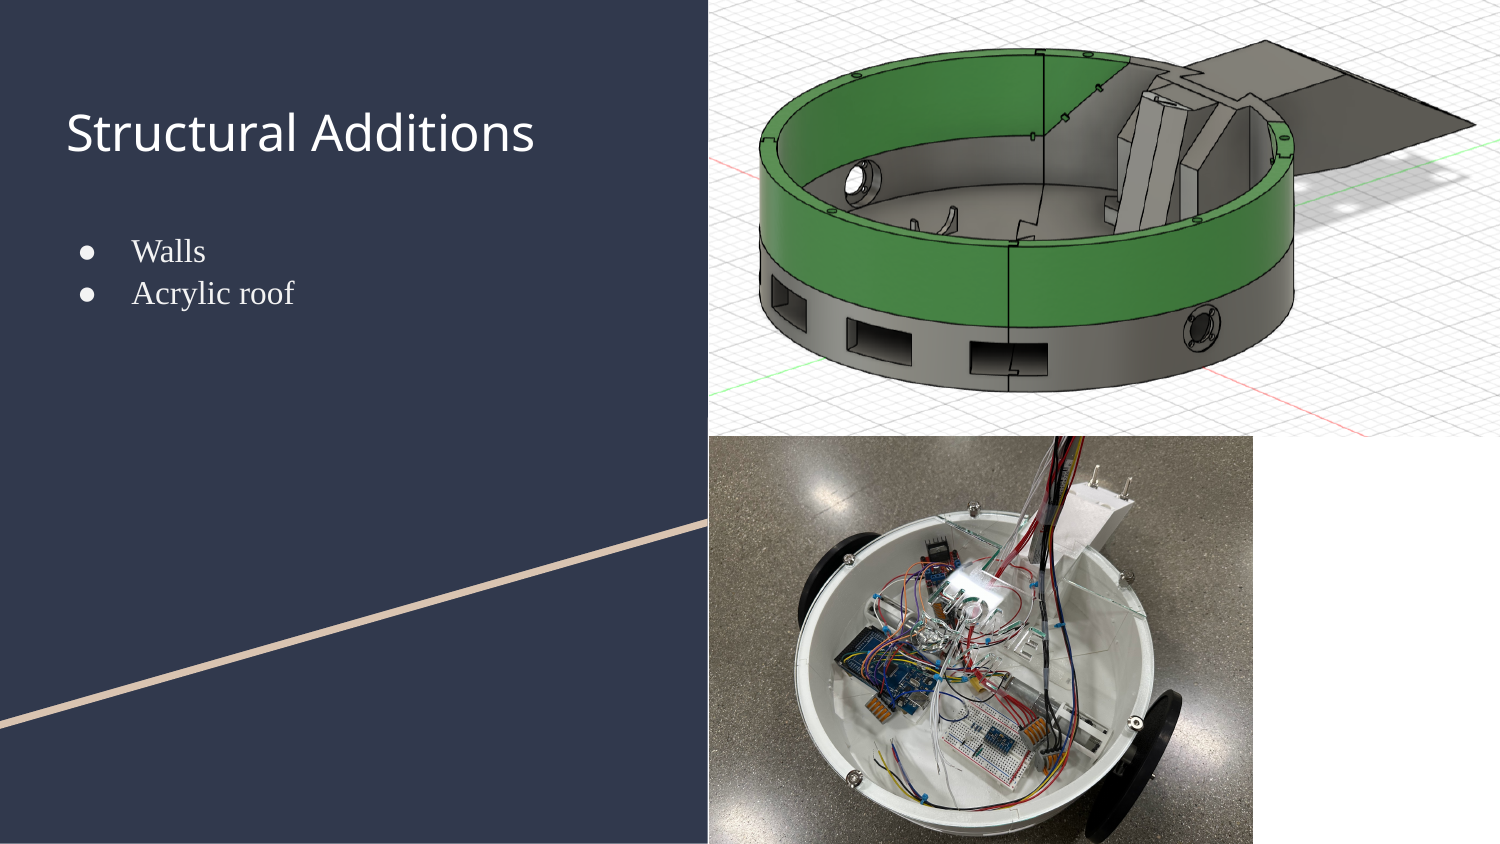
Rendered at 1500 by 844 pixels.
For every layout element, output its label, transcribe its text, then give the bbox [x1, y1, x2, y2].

title Structural Additions [51, 82, 660, 182]
picture [708, 0, 1500, 844]
list Walls Acrylic roof [41, 211, 670, 619]
